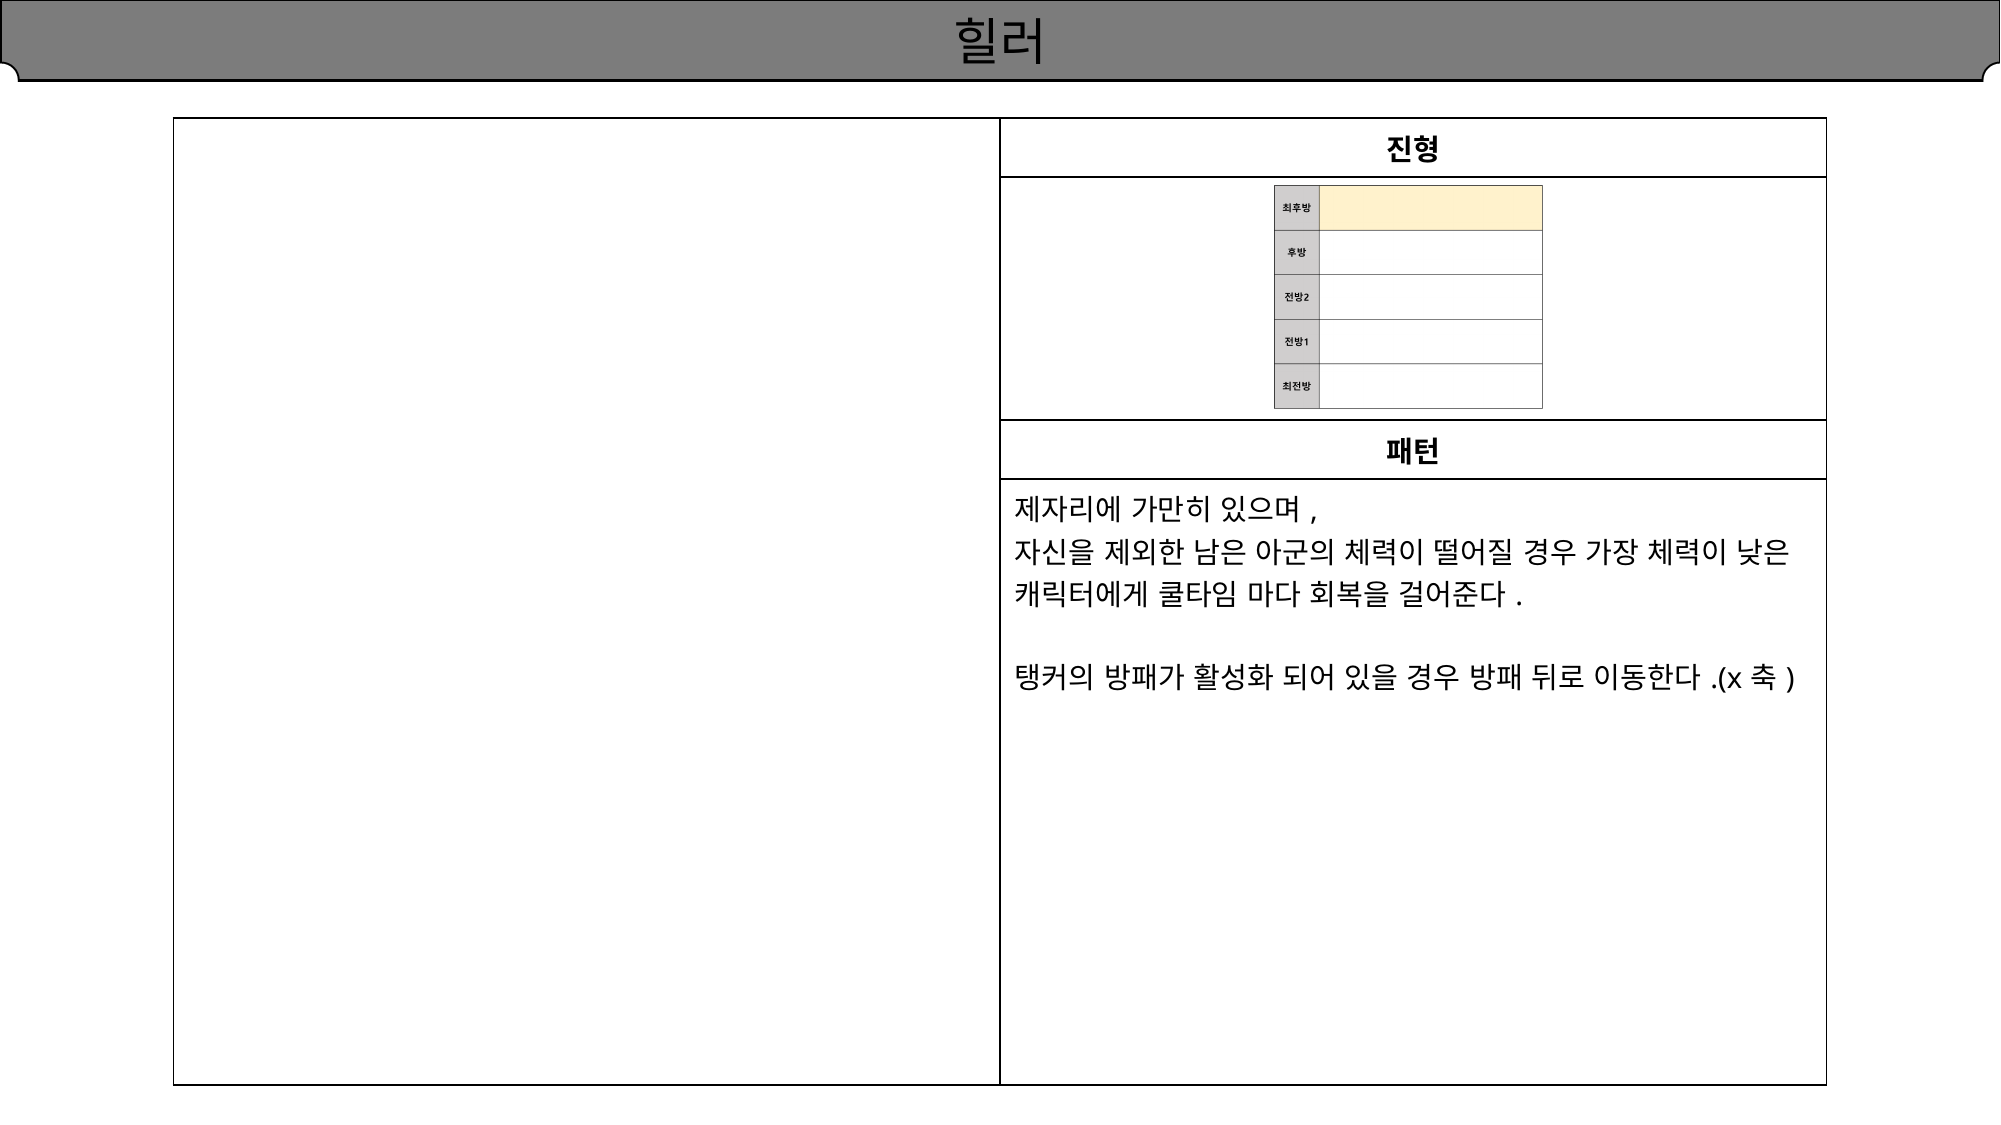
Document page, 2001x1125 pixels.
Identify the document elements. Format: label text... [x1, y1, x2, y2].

table_header [174, 119, 999, 1084]
table_cell [1001, 178, 1826, 419]
table_cell 패턴 [1001, 421, 1826, 478]
picture [1274, 185, 1543, 410]
title 힐러 [0, 0, 2000, 82]
table_header 진형 [1001, 119, 1826, 176]
table_cell 제자리에 가만히 있으며, 자신을 제외한 남은 아군의 체력이 떨어질 경우 가장 체력이 낮은 캐릭터에게 쿨타임 마다 회복을 걸어준다. 탱커의 방패가 활성화 되어 있을 경우 방패 뒤로 이동한다.(x축) [1001, 480, 1826, 1084]
